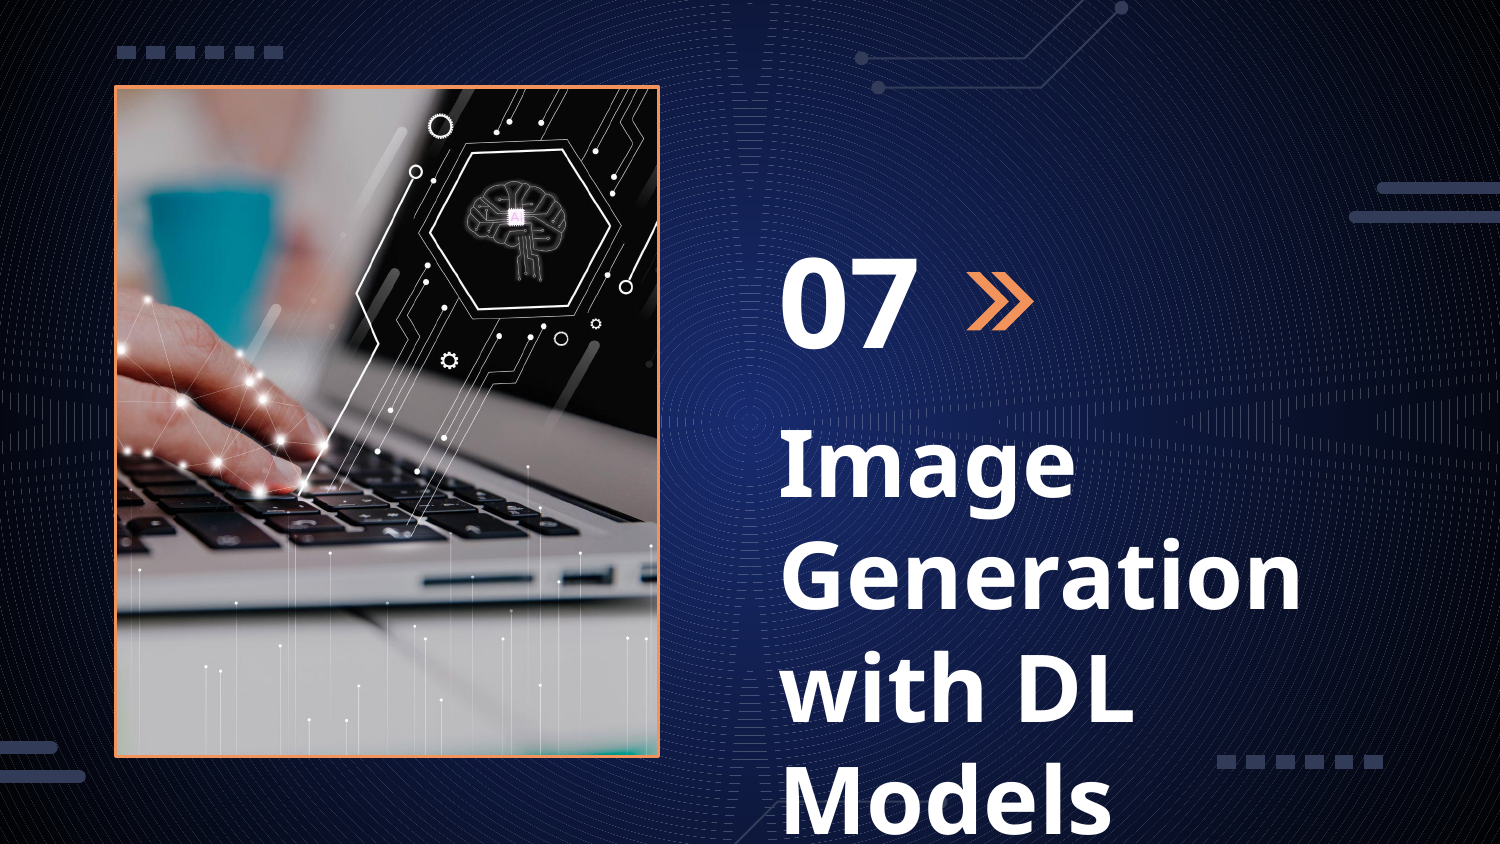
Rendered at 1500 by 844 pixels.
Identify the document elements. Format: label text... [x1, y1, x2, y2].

title 07 [763, 250, 967, 389]
picture [116, 88, 658, 756]
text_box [965, 271, 1035, 331]
title Image Generation with DL Models [763, 388, 1500, 789]
